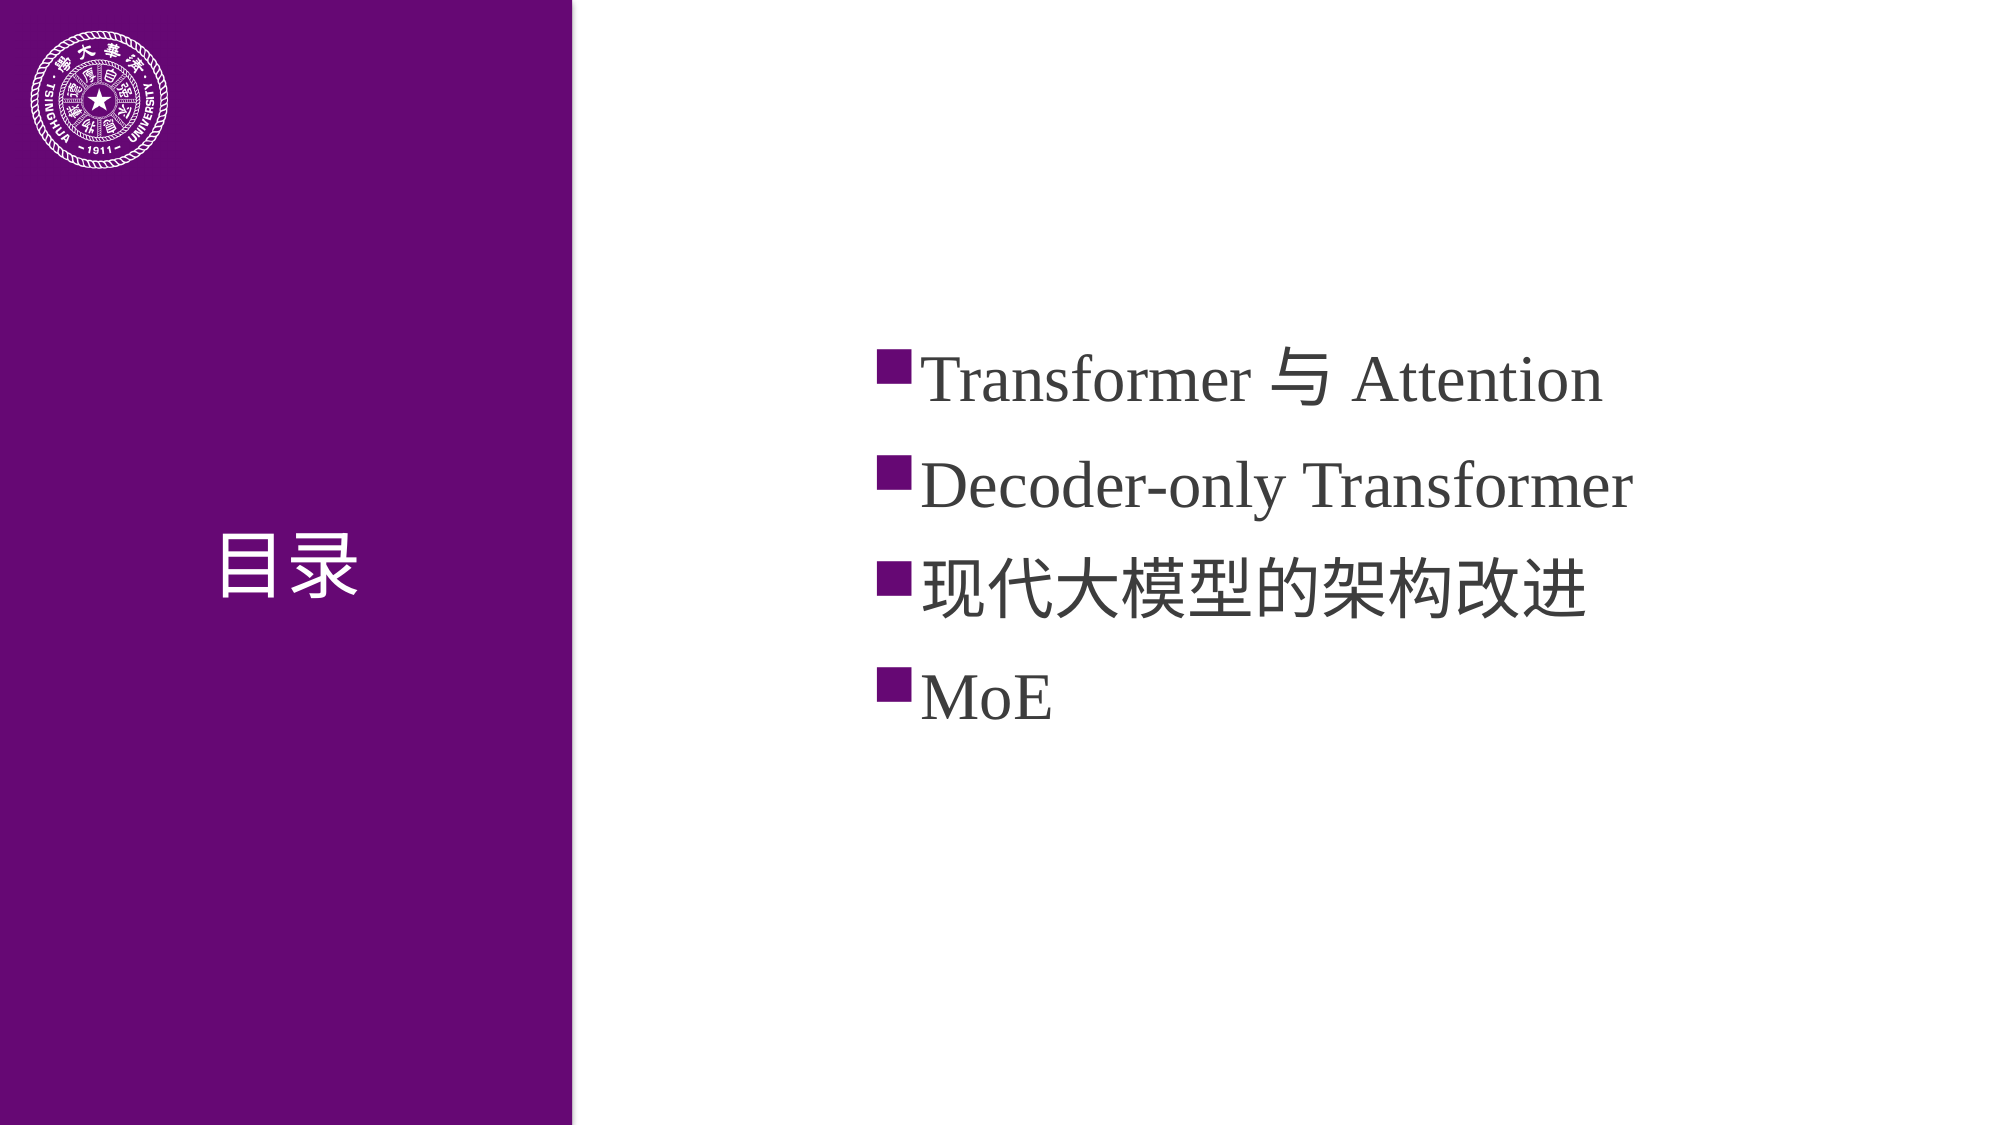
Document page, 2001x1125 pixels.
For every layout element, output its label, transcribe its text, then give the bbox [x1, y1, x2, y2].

list Transformer与Attention Decoder-only Transformer 现代大模型的架构改进 MoE [855, 97, 1851, 971]
title 目录 [40, 322, 532, 803]
